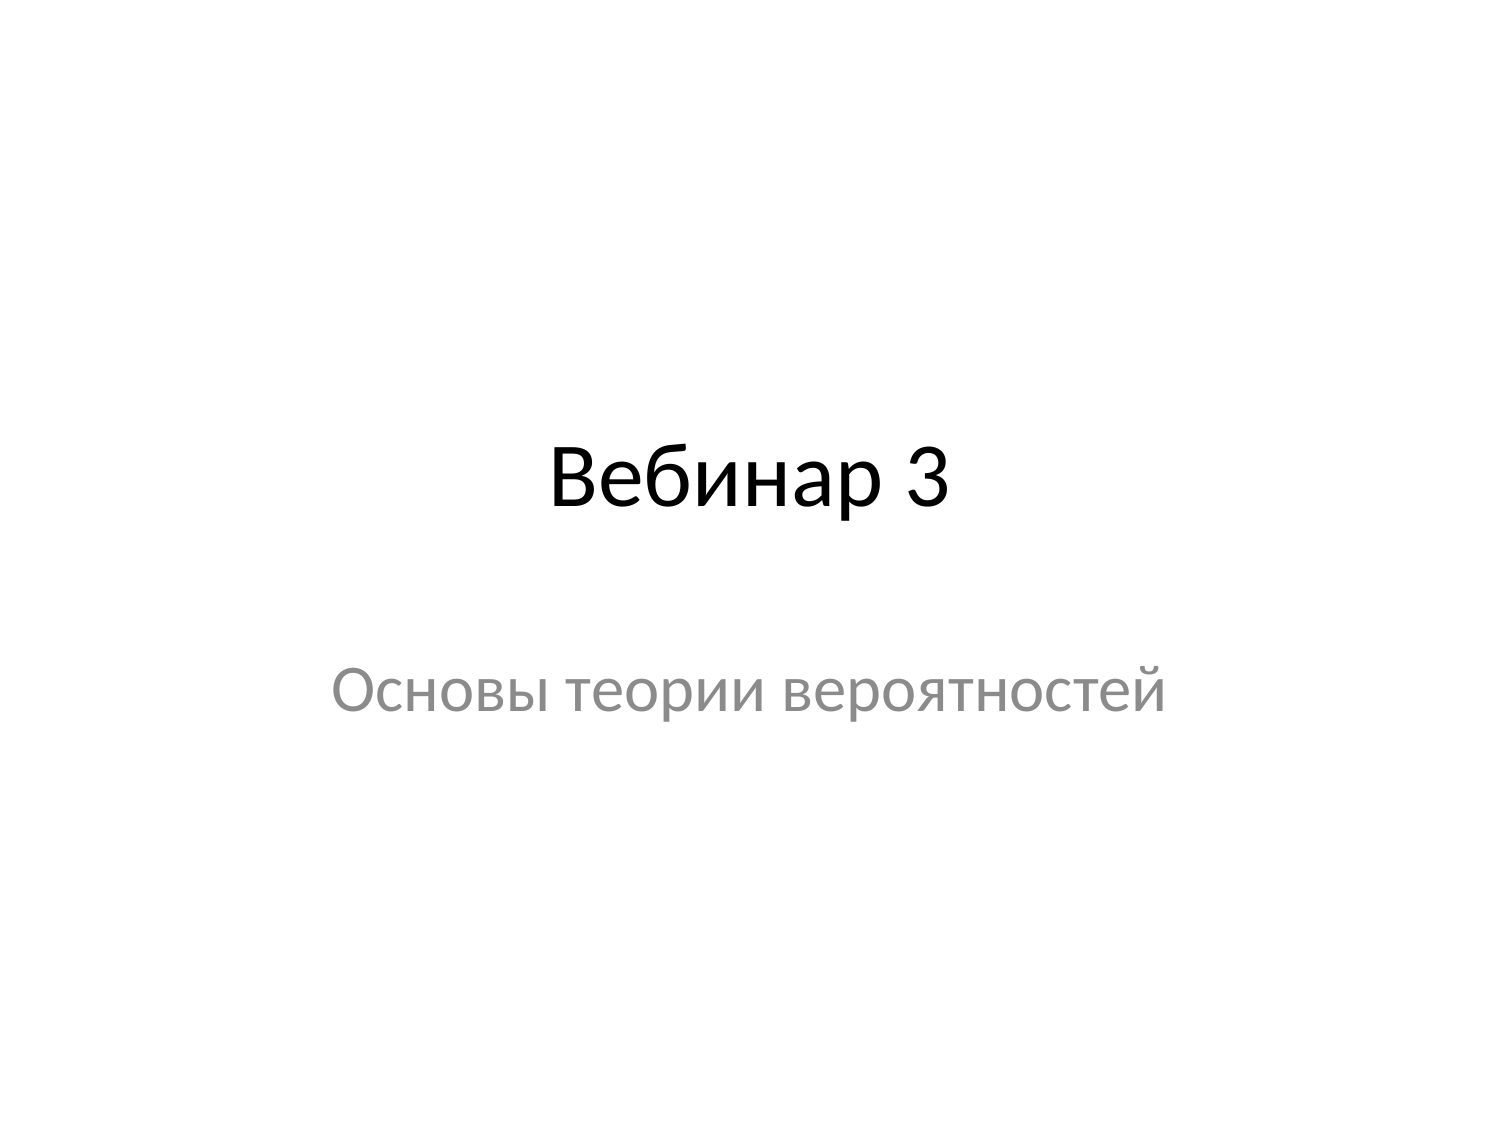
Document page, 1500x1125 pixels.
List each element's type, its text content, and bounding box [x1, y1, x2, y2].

subtitle Основы теории вероятностей [225, 637, 1275, 823]
title Вебинар 3 [112, 349, 1388, 591]
